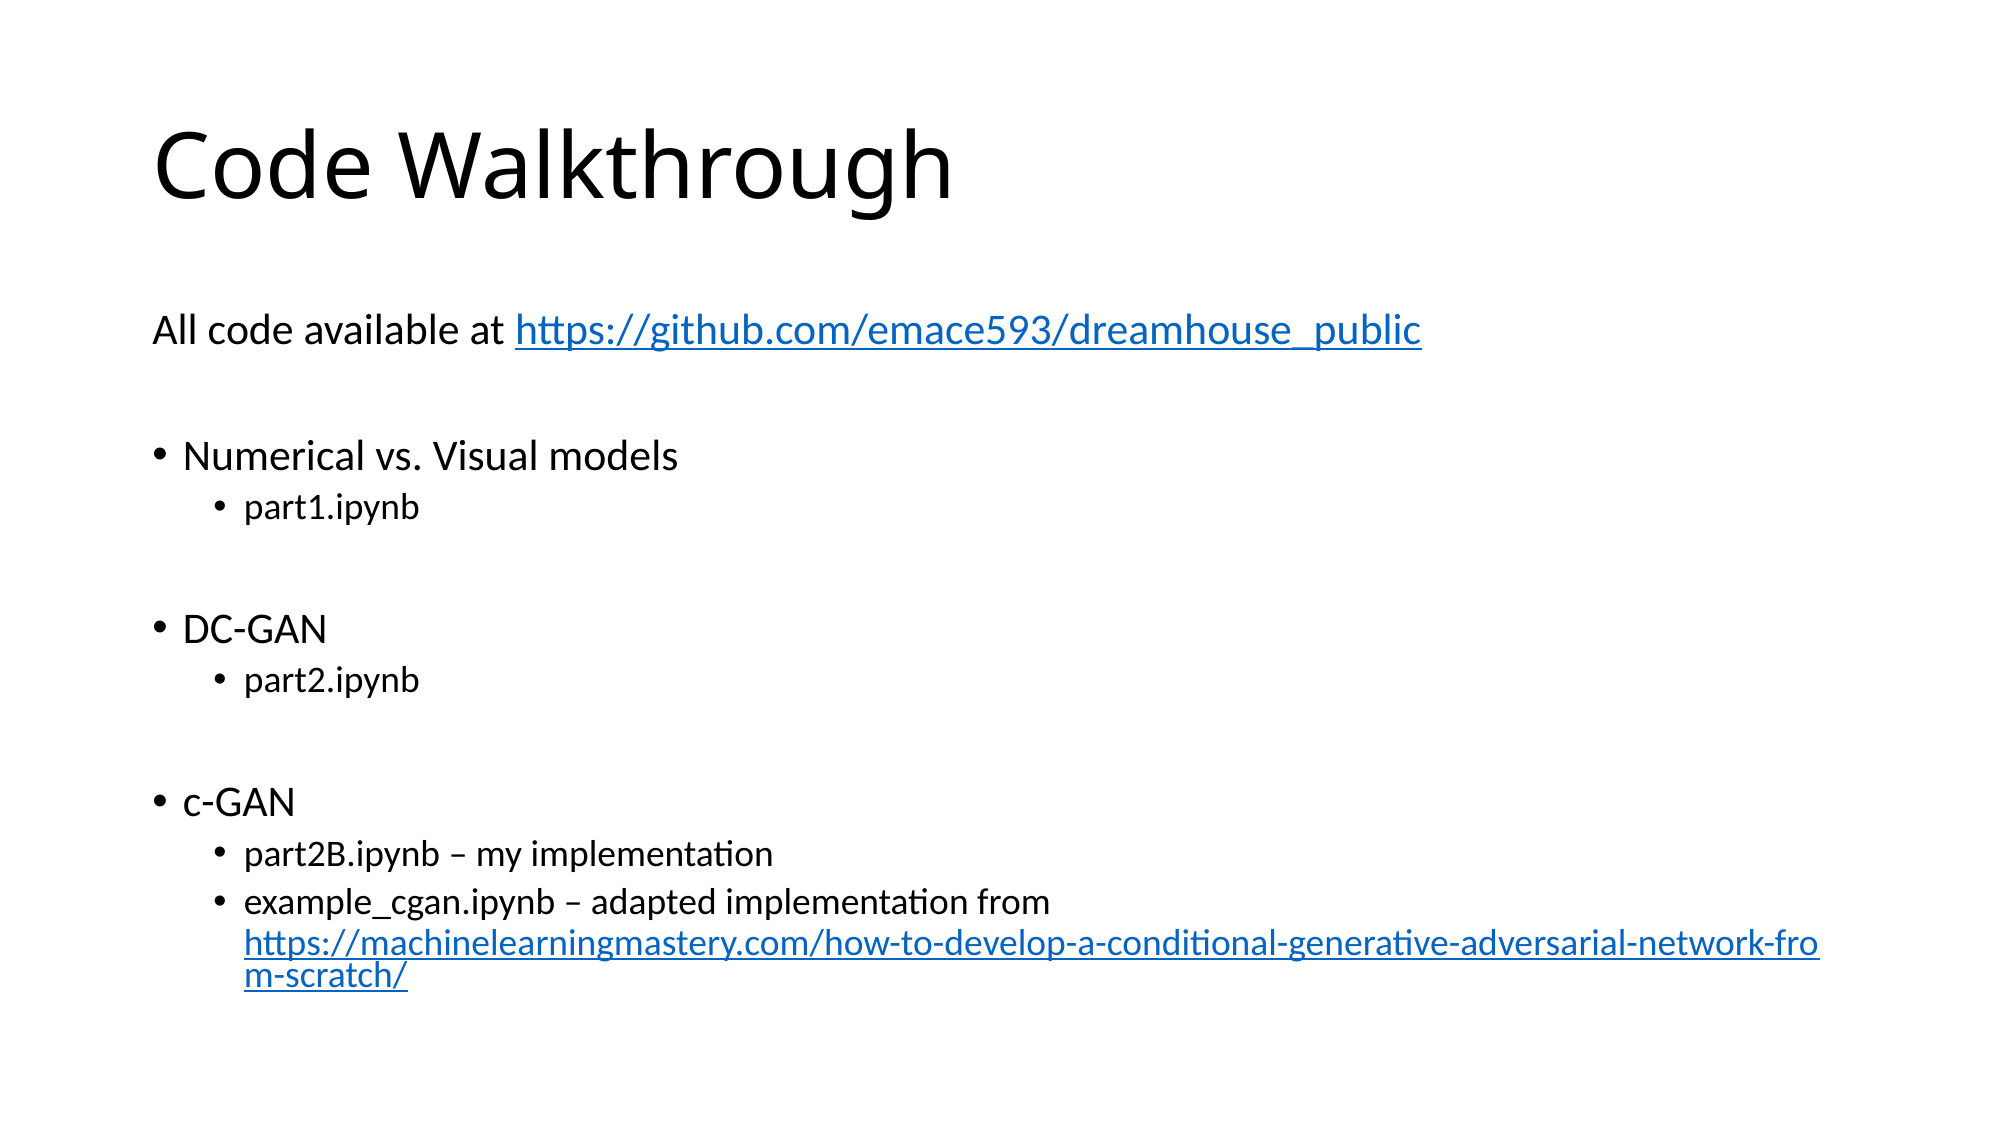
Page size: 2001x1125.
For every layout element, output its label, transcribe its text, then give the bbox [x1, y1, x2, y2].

list All code available at https://github.com/emace593/dreamhouse_public Numerical vs. Visual models part1.ipynb DC-GAN part2.ipynb c-GAN part2B.ipynb – my implementation example_cgan.ipynb – adapted implementation from https://machinelearningmastery.com/how-to-develop-a-conditional-generative-adversarial-network-from-scratch/ [137, 299, 1863, 1014]
title Code Walkthrough [137, 59, 1863, 278]
